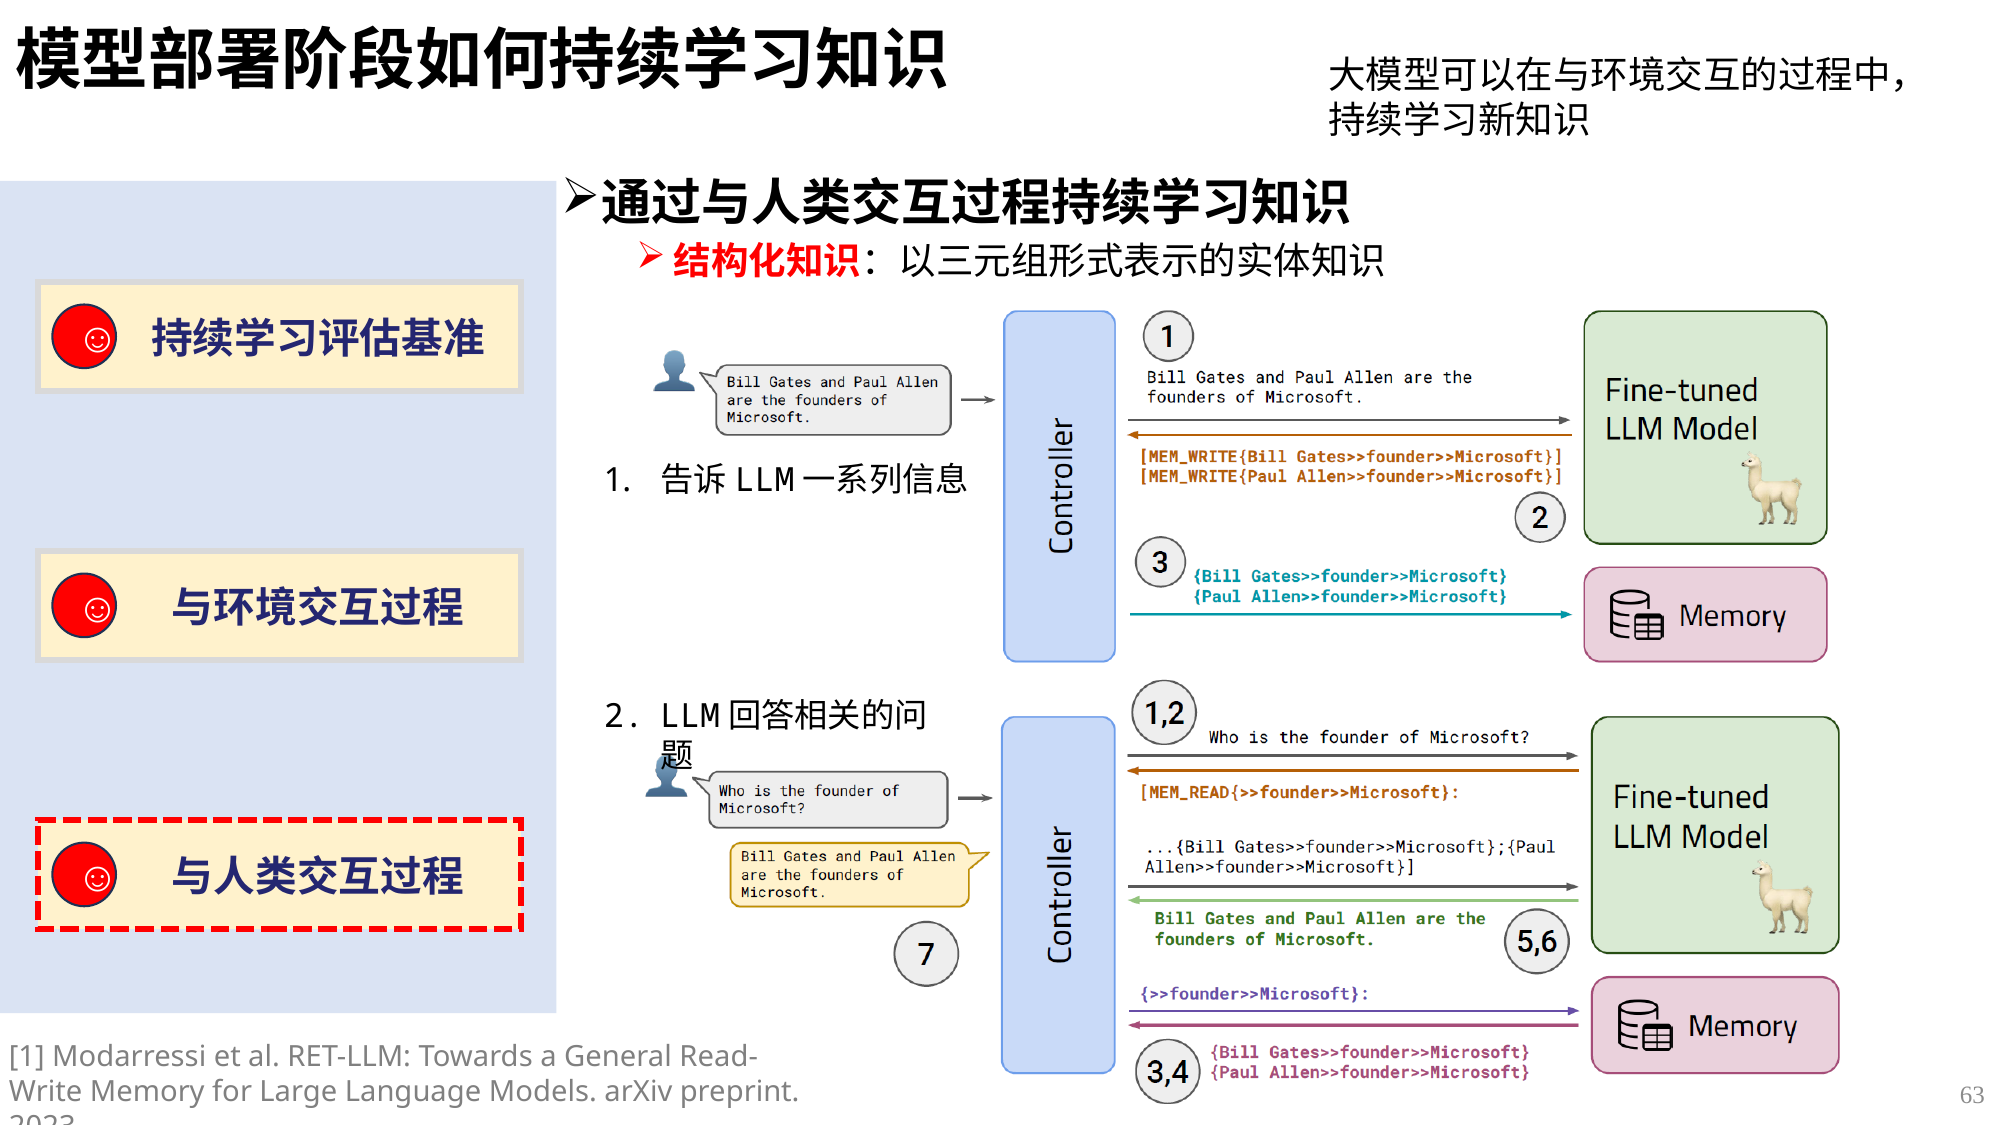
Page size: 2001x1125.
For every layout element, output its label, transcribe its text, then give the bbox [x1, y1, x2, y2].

text_box 告诉LLM一系列信息 [589, 450, 625, 506]
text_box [37, 281, 521, 392]
text_box LLM回答相关的问题 [589, 686, 625, 782]
list 通过与人类交互过程持续学习知识 结构化知识：以三元组形式表示的实体知识 [546, 170, 1893, 1014]
title 模型部署阶段如何持续学习知识 [0, 6, 1325, 119]
picture [625, 300, 1875, 1107]
slide_number 63 [1550, 1063, 2000, 1124]
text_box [37, 819, 521, 930]
text_box [0, 180, 546, 1014]
text_box 大模型可以在与环境交互的过程中，持续学习新知识 [1313, 43, 1922, 149]
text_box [37, 550, 521, 661]
text_box [1] Modarressi et al. RET-LLM: Towards a General Read-Write Memory for Large Language Models. arXiv preprint. 2023 [0, 1030, 833, 1125]
